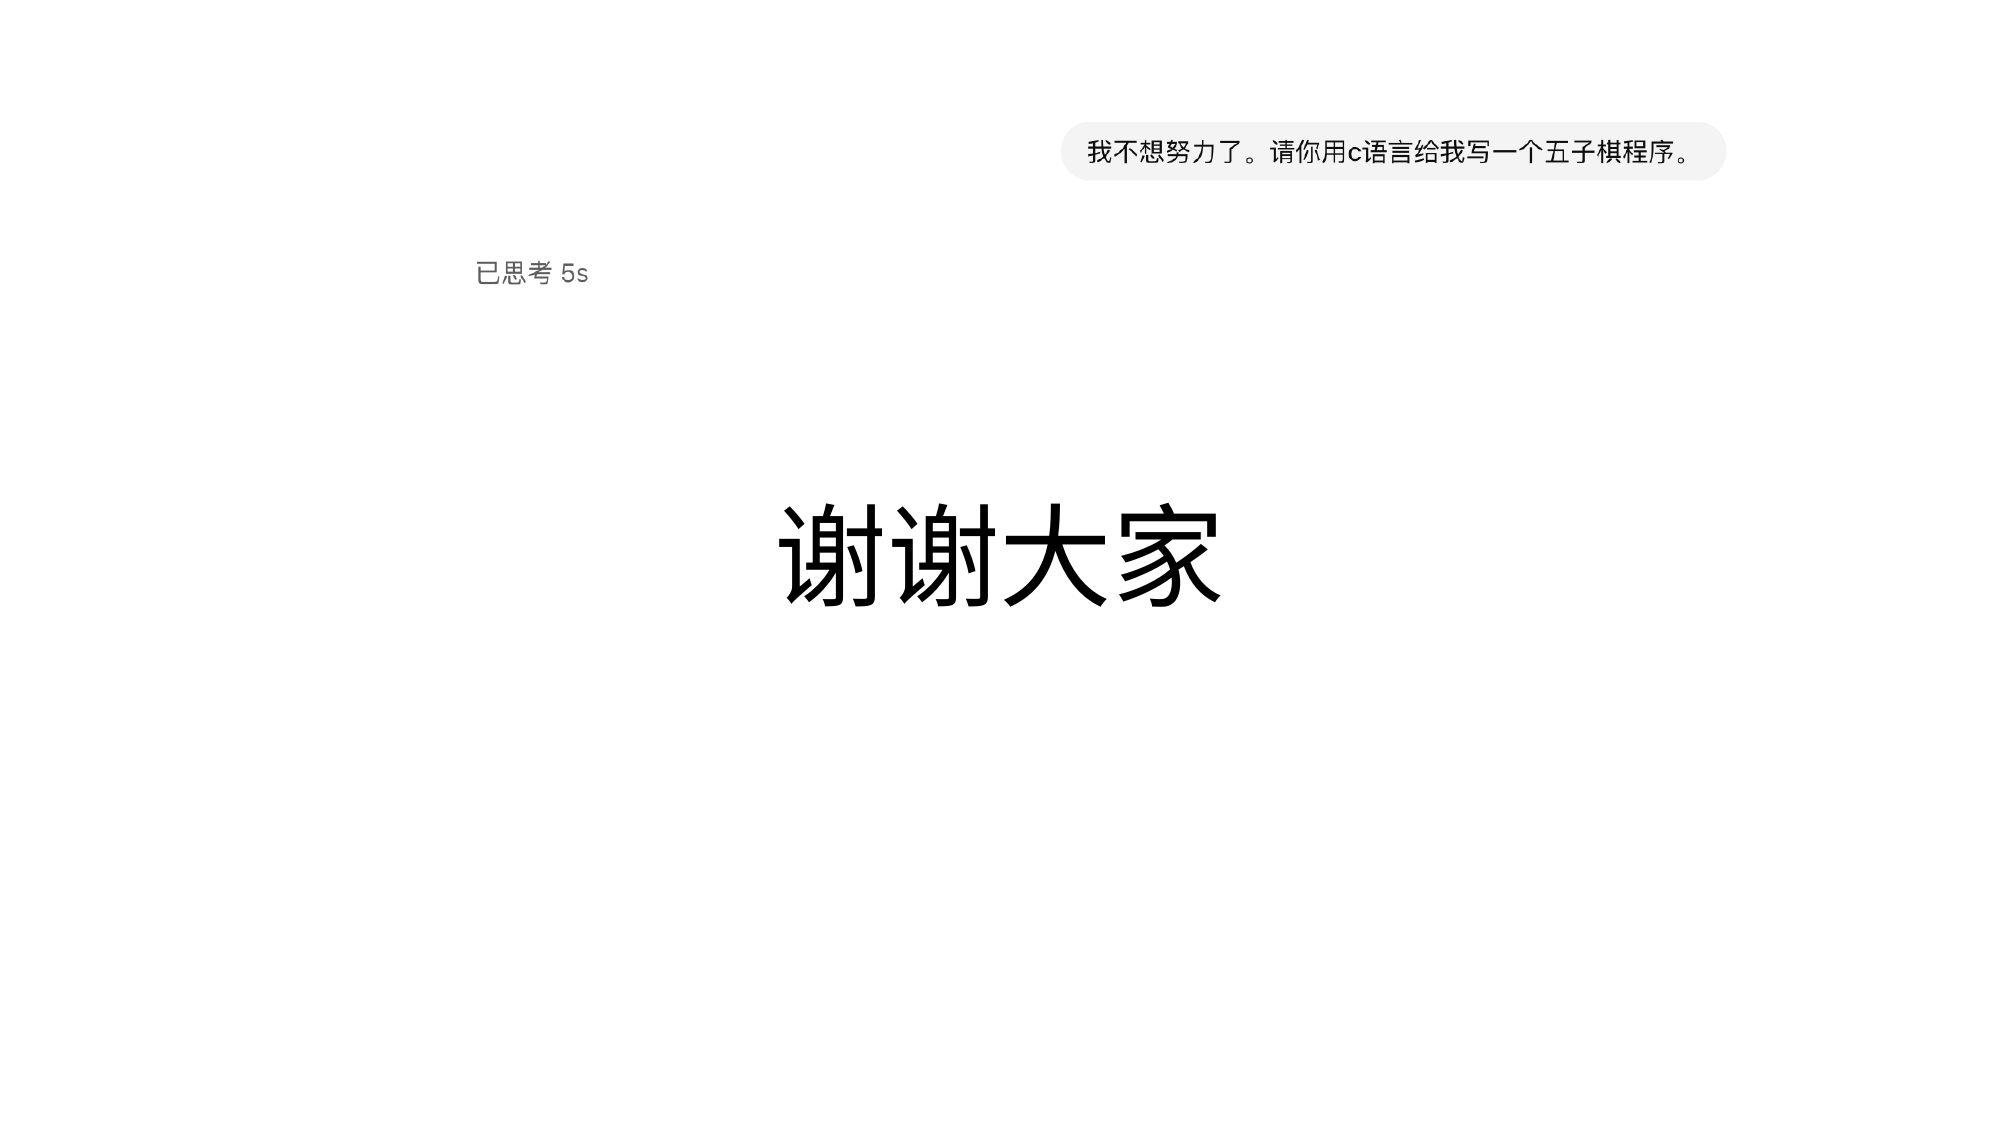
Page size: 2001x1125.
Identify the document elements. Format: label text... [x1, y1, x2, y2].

picture [455, 117, 1732, 316]
title 谢谢大家 [153, 216, 1847, 909]
